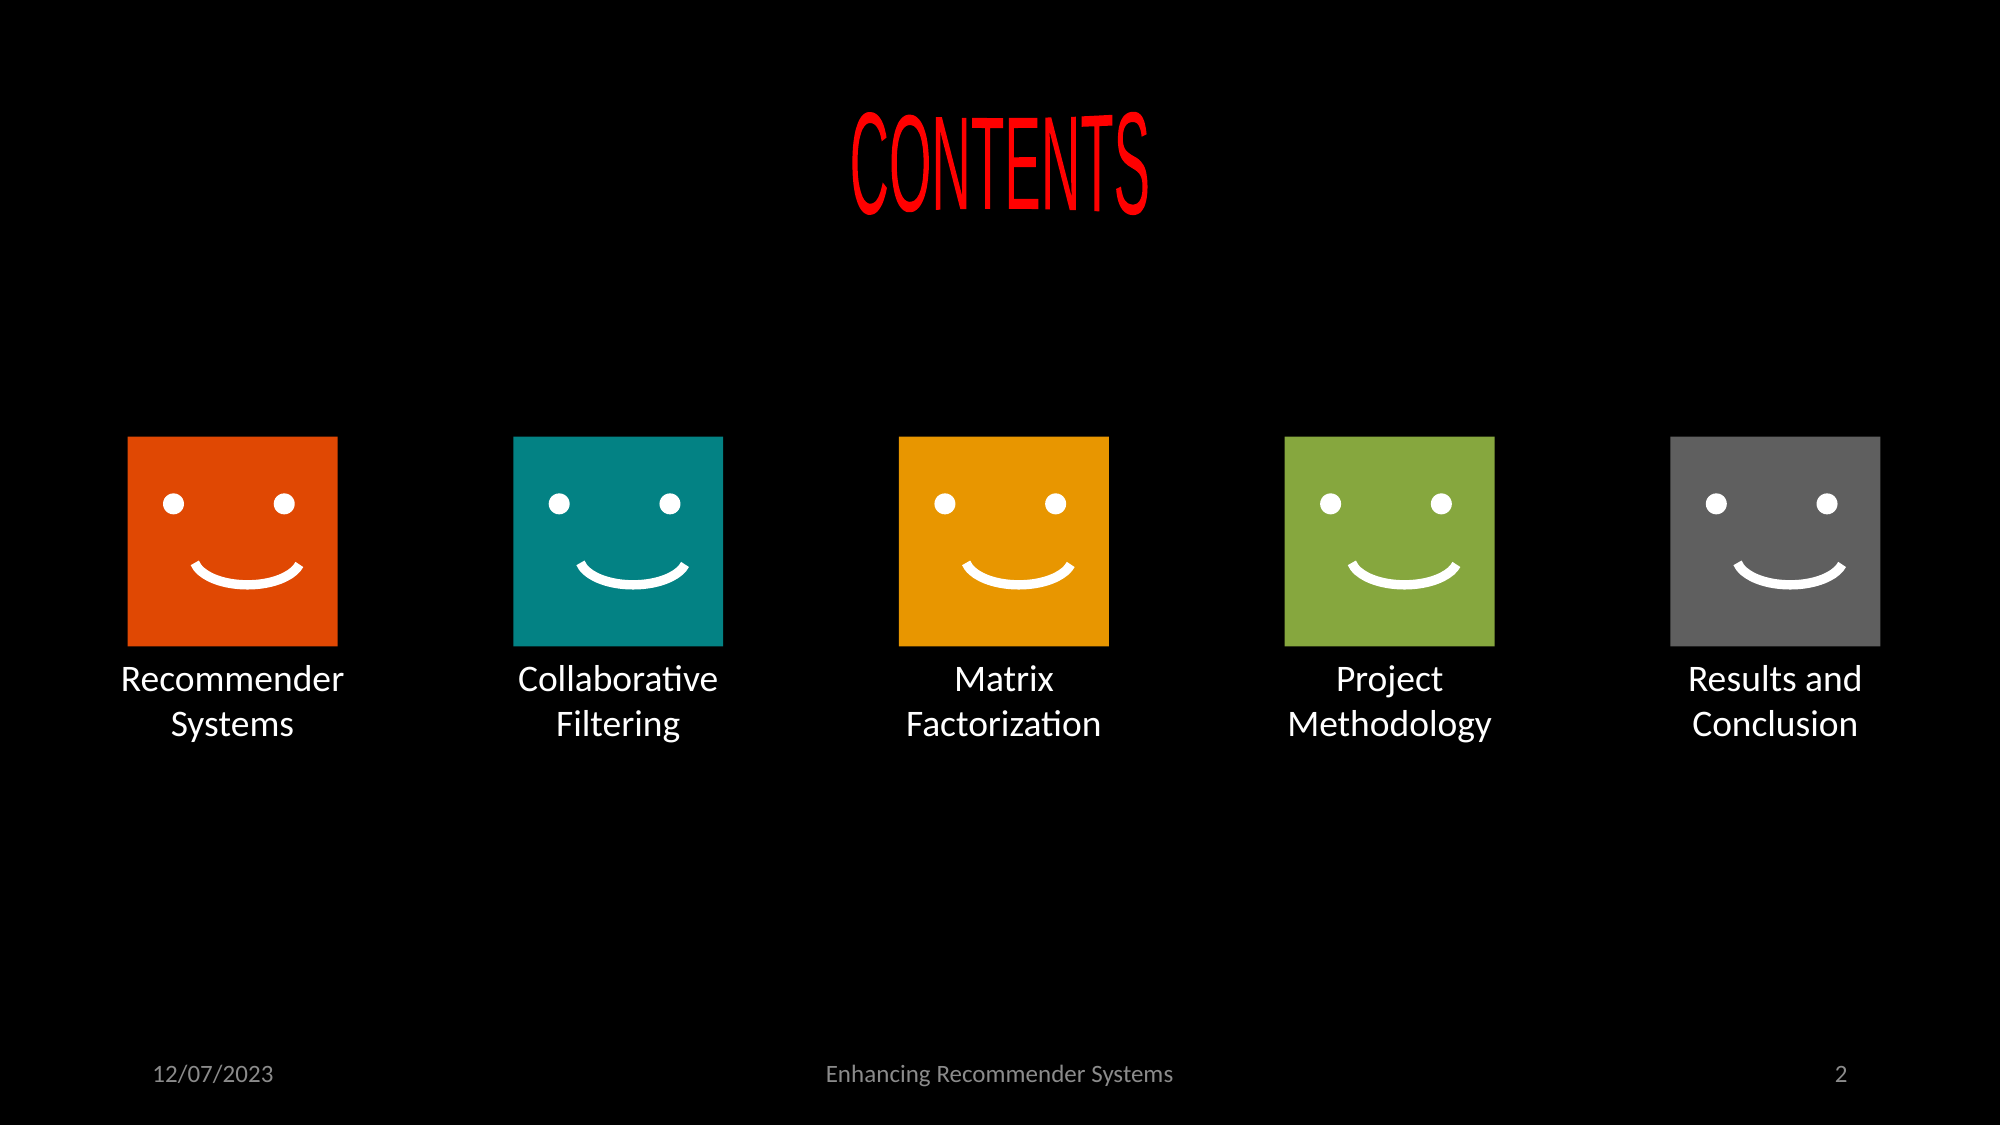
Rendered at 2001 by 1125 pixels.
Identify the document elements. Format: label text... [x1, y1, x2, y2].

text_box [547, 492, 571, 516]
slide_number 2 [1412, 1042, 1863, 1103]
footer Enhancing Recommender Systems [662, 1042, 1338, 1103]
text_box [579, 557, 686, 586]
text_box [658, 492, 682, 516]
text_box Results and Conclusion [1611, 646, 1939, 752]
text_box Collaborative Filtering [454, 646, 782, 752]
text_box [272, 492, 296, 516]
text_box [965, 557, 1072, 586]
text_box [1044, 492, 1068, 516]
text_box [1815, 492, 1839, 516]
text_box [1429, 492, 1453, 516]
text_box [194, 557, 300, 586]
text_box [898, 436, 1110, 646]
text_box [1669, 436, 1881, 646]
text_box Recommender Systems [69, 646, 397, 752]
text_box [1284, 436, 1496, 646]
text_box [161, 492, 186, 516]
text_box [1737, 557, 1843, 586]
text_box [1319, 492, 1343, 516]
text_box Matrix Factorization [840, 646, 1168, 752]
text_box [127, 436, 339, 646]
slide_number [137, 1042, 588, 1103]
text_box [512, 436, 724, 646]
text_box [1704, 492, 1728, 516]
text_box [933, 492, 957, 516]
text_box Project Methodology [1226, 646, 1554, 752]
text_box [1351, 557, 1457, 586]
